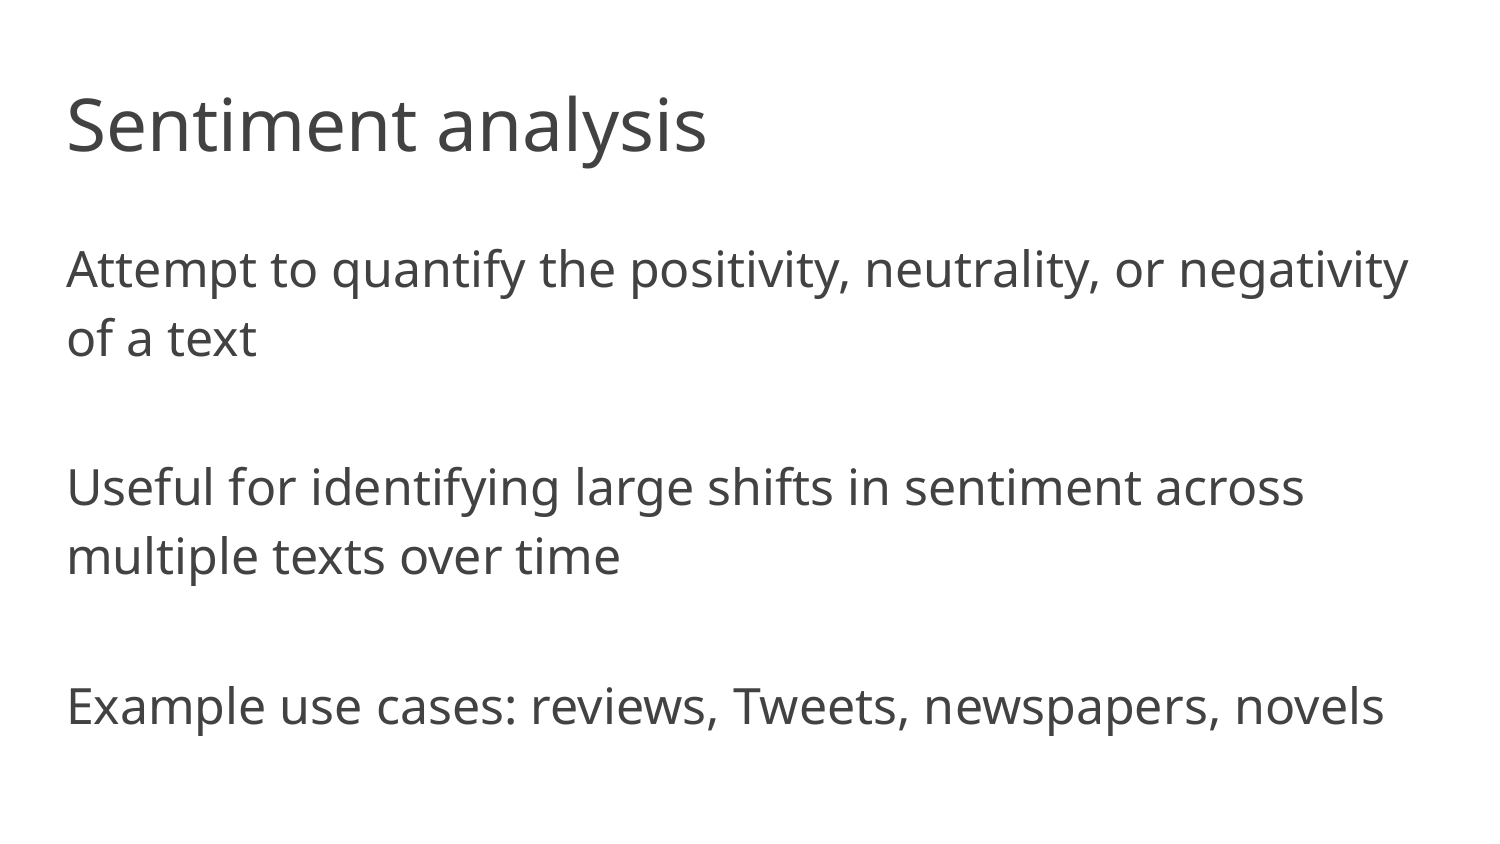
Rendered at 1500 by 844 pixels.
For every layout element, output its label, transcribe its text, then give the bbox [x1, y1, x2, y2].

list Attempt to quantify the positivity, neutrality, or negativity of a text Useful for identifying large shifts in sentiment across multiple texts over time Example use cases: reviews, Tweets, newspapers, novels [51, 213, 1470, 826]
title Sentiment analysis [51, 61, 1449, 182]
